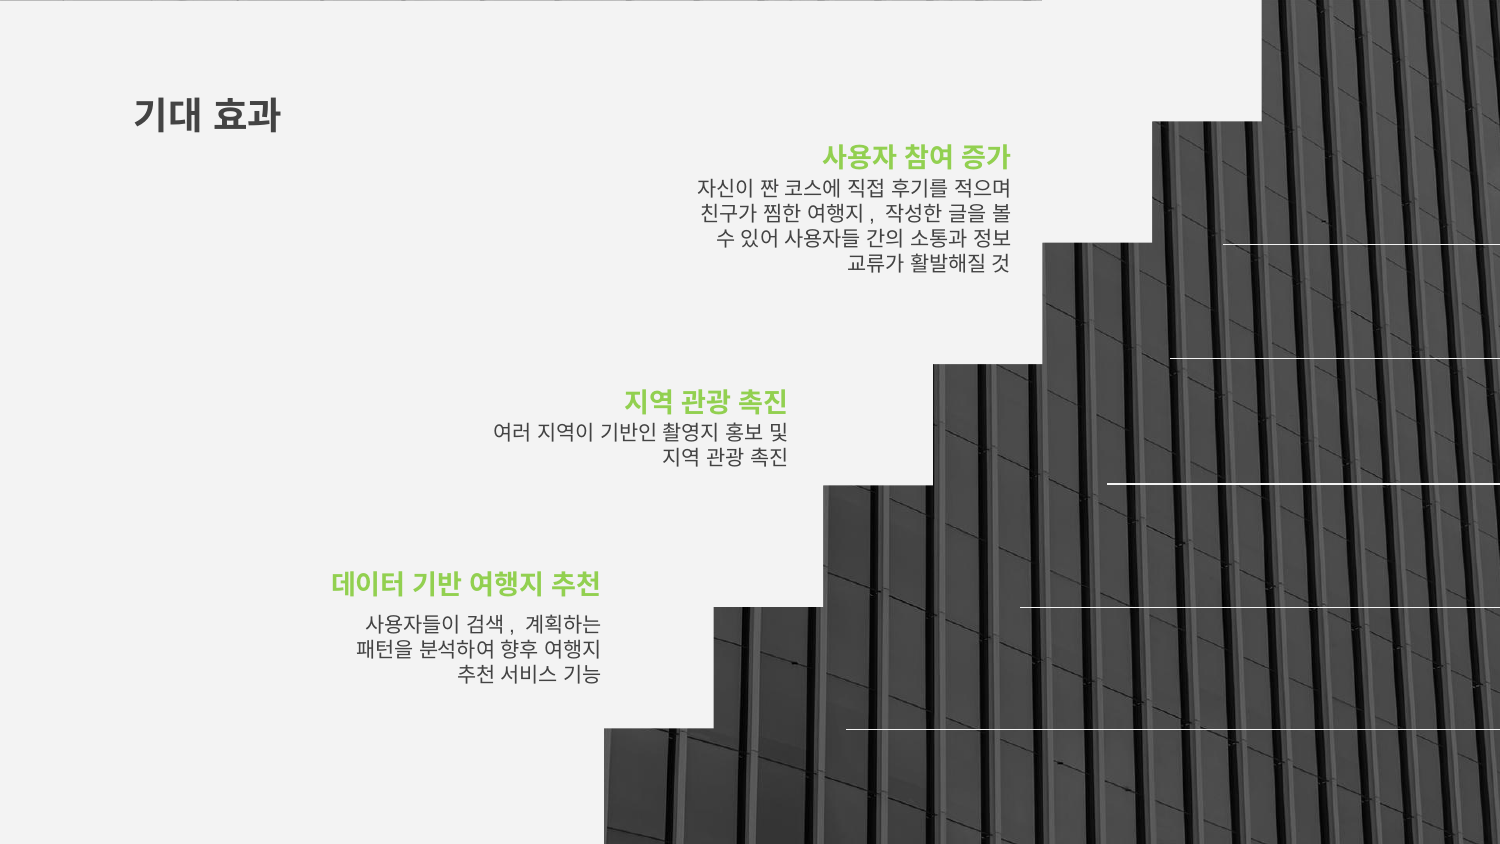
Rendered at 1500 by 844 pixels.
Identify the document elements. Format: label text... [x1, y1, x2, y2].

text_box 여러 지역이 기반인 촬영지 홍보 및 지역 관광 촉진 [439, 418, 804, 485]
text_box 사용자들이 검색, 계획하는 패턴을 분석하여 향후 여행지 추천 서비스 기능 [312, 636, 617, 702]
picture [604, 0, 1500, 844]
title 기대 효과 [118, 77, 404, 233]
text_box 자신이 짠 코스에 직접 후기를 적으며 친구가 찜한 여행지, 작성한 글을 볼 수 있어 사용자들 간의 소통과 정보 교류가 활발해질 것 [665, 173, 1027, 291]
text_box 사용자 참여 증가 [722, 142, 1027, 171]
text_box 지역 관광 촉진 [499, 387, 804, 416]
text_box 데이터 기반 여행지 추천 [190, 573, 616, 594]
